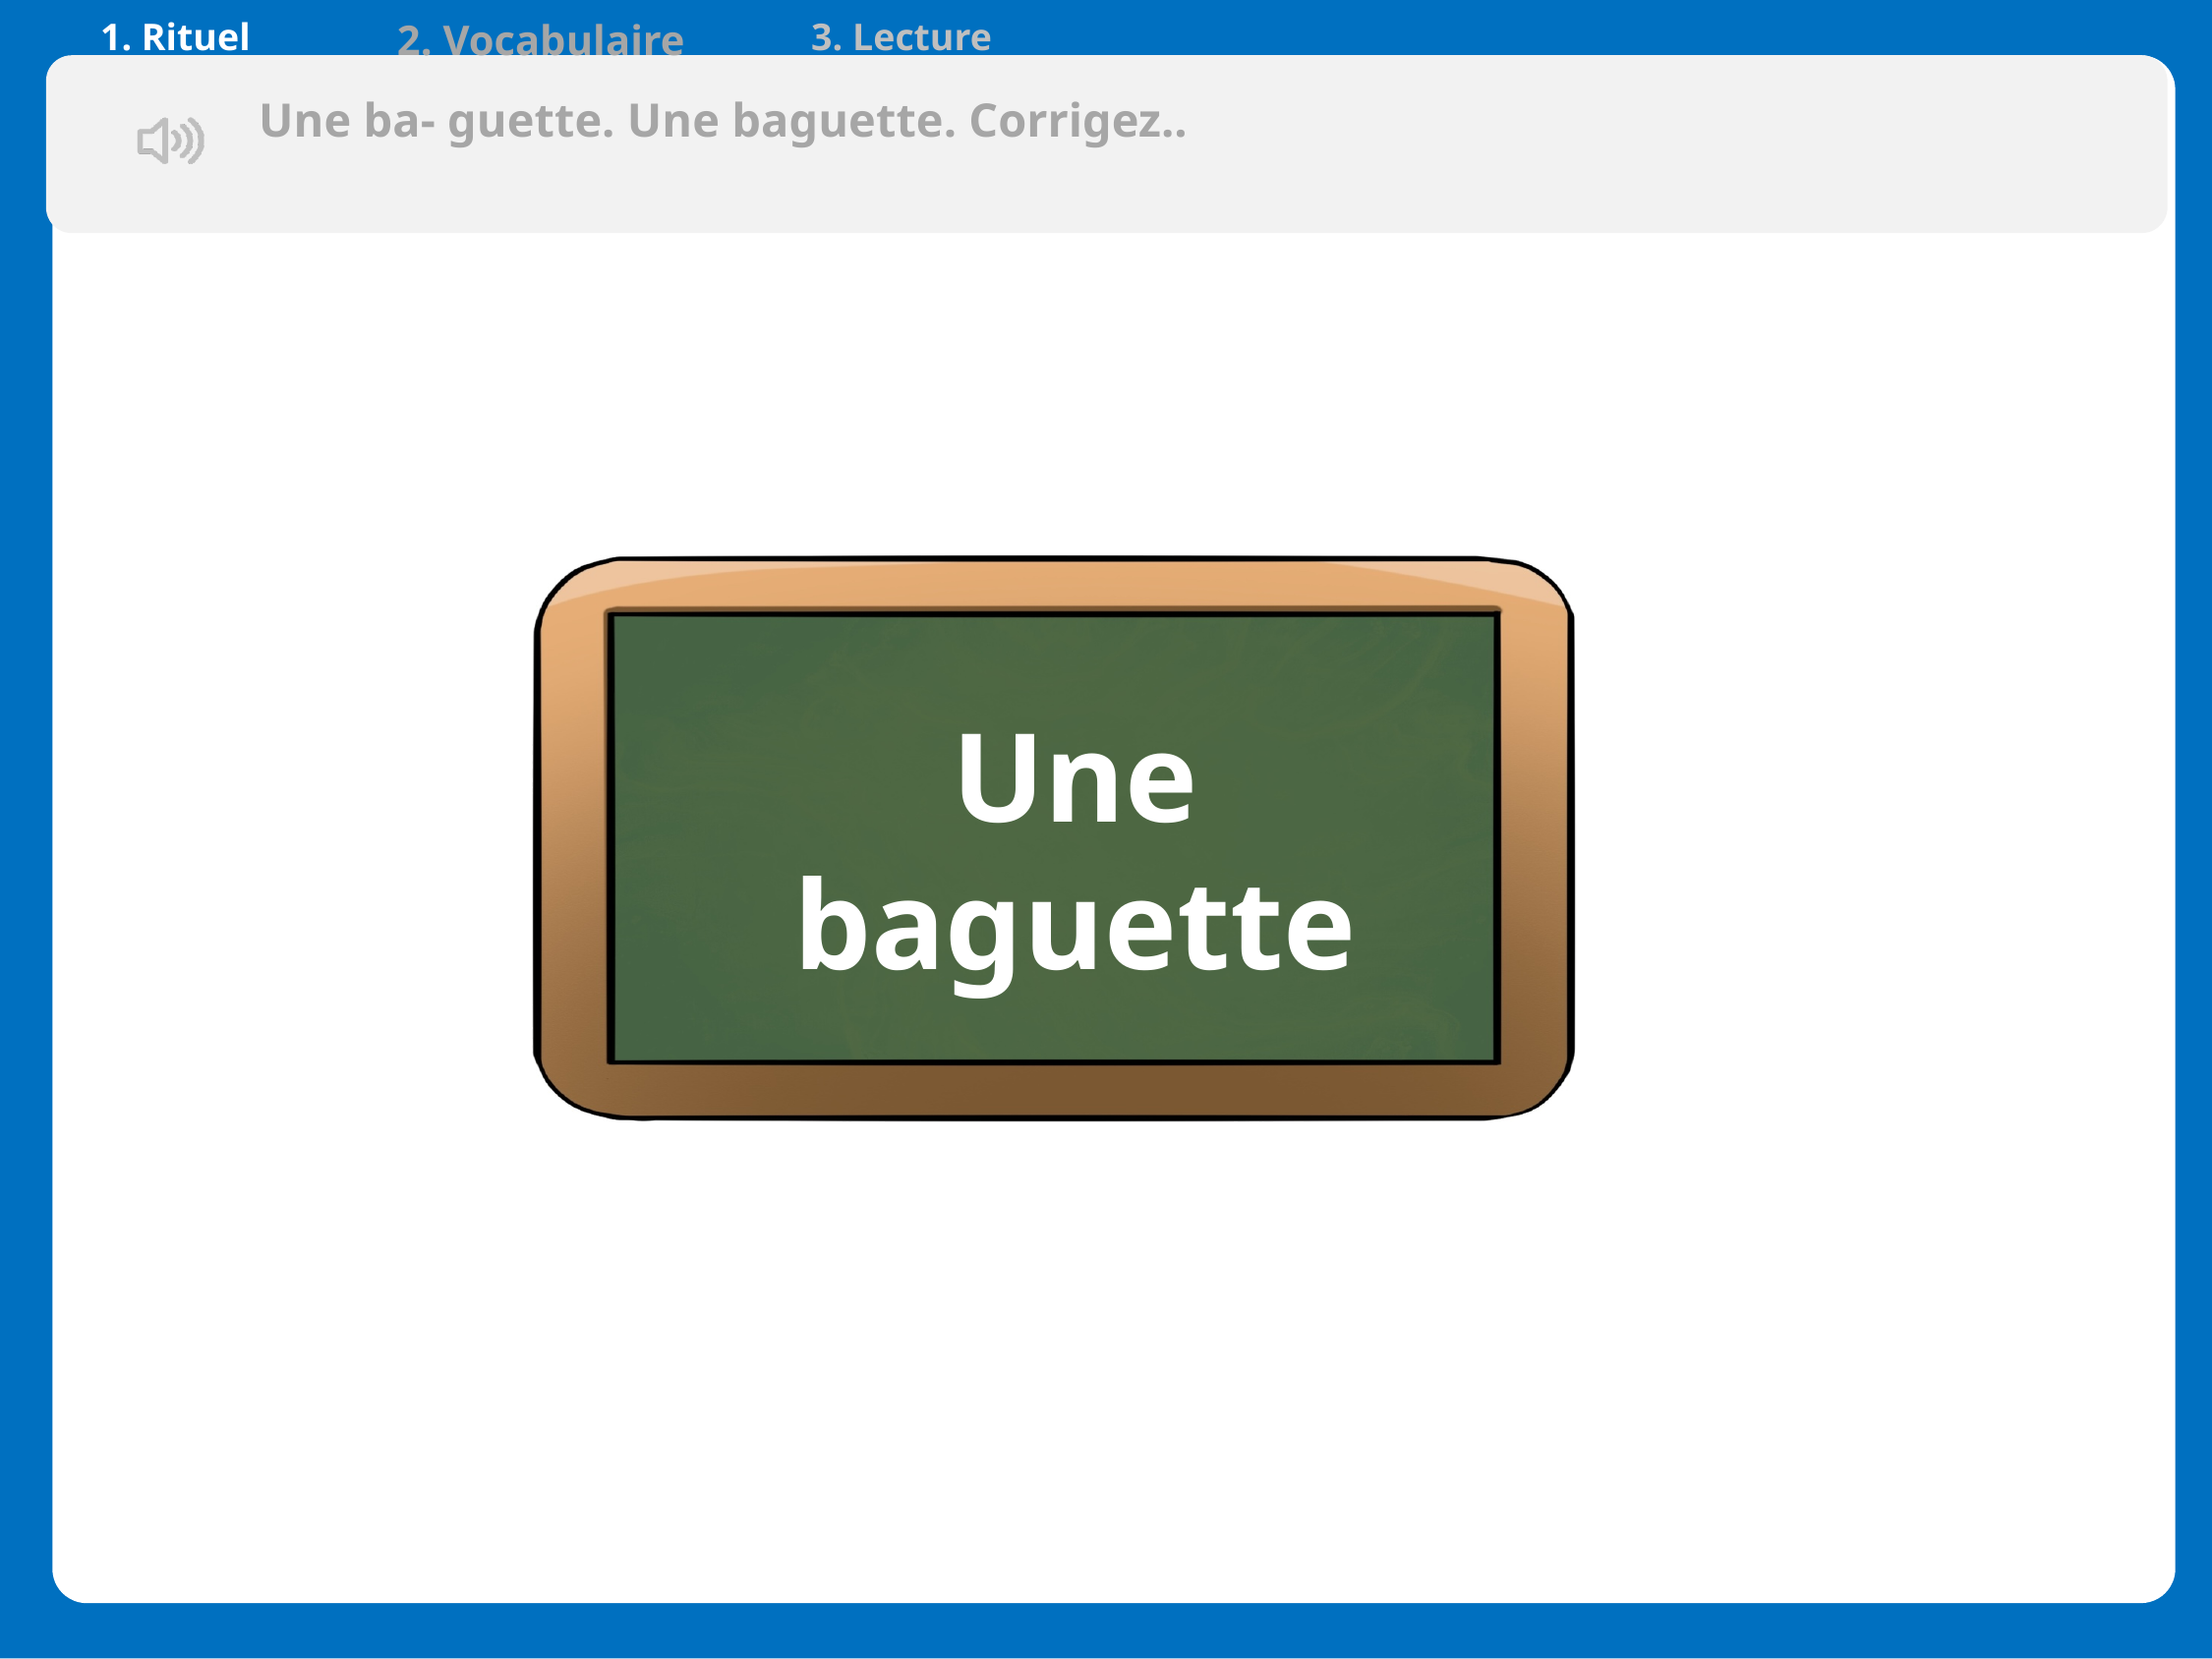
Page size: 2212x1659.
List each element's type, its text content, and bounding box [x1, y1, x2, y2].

text_box [137, 123, 204, 164]
table_header 3. Lecture [722, 0, 1082, 77]
table_header 1. Rituel [0, 0, 361, 123]
text_box [50, 57, 2178, 1606]
table_header 2. Vocabulaire [361, 0, 722, 77]
text_box [0, 0, 2212, 1659]
picture [331, 415, 1754, 1243]
text_box [43, 53, 2170, 236]
text_box Une ba- guette. Une baguette. Corrigez.. [244, 77, 1848, 215]
